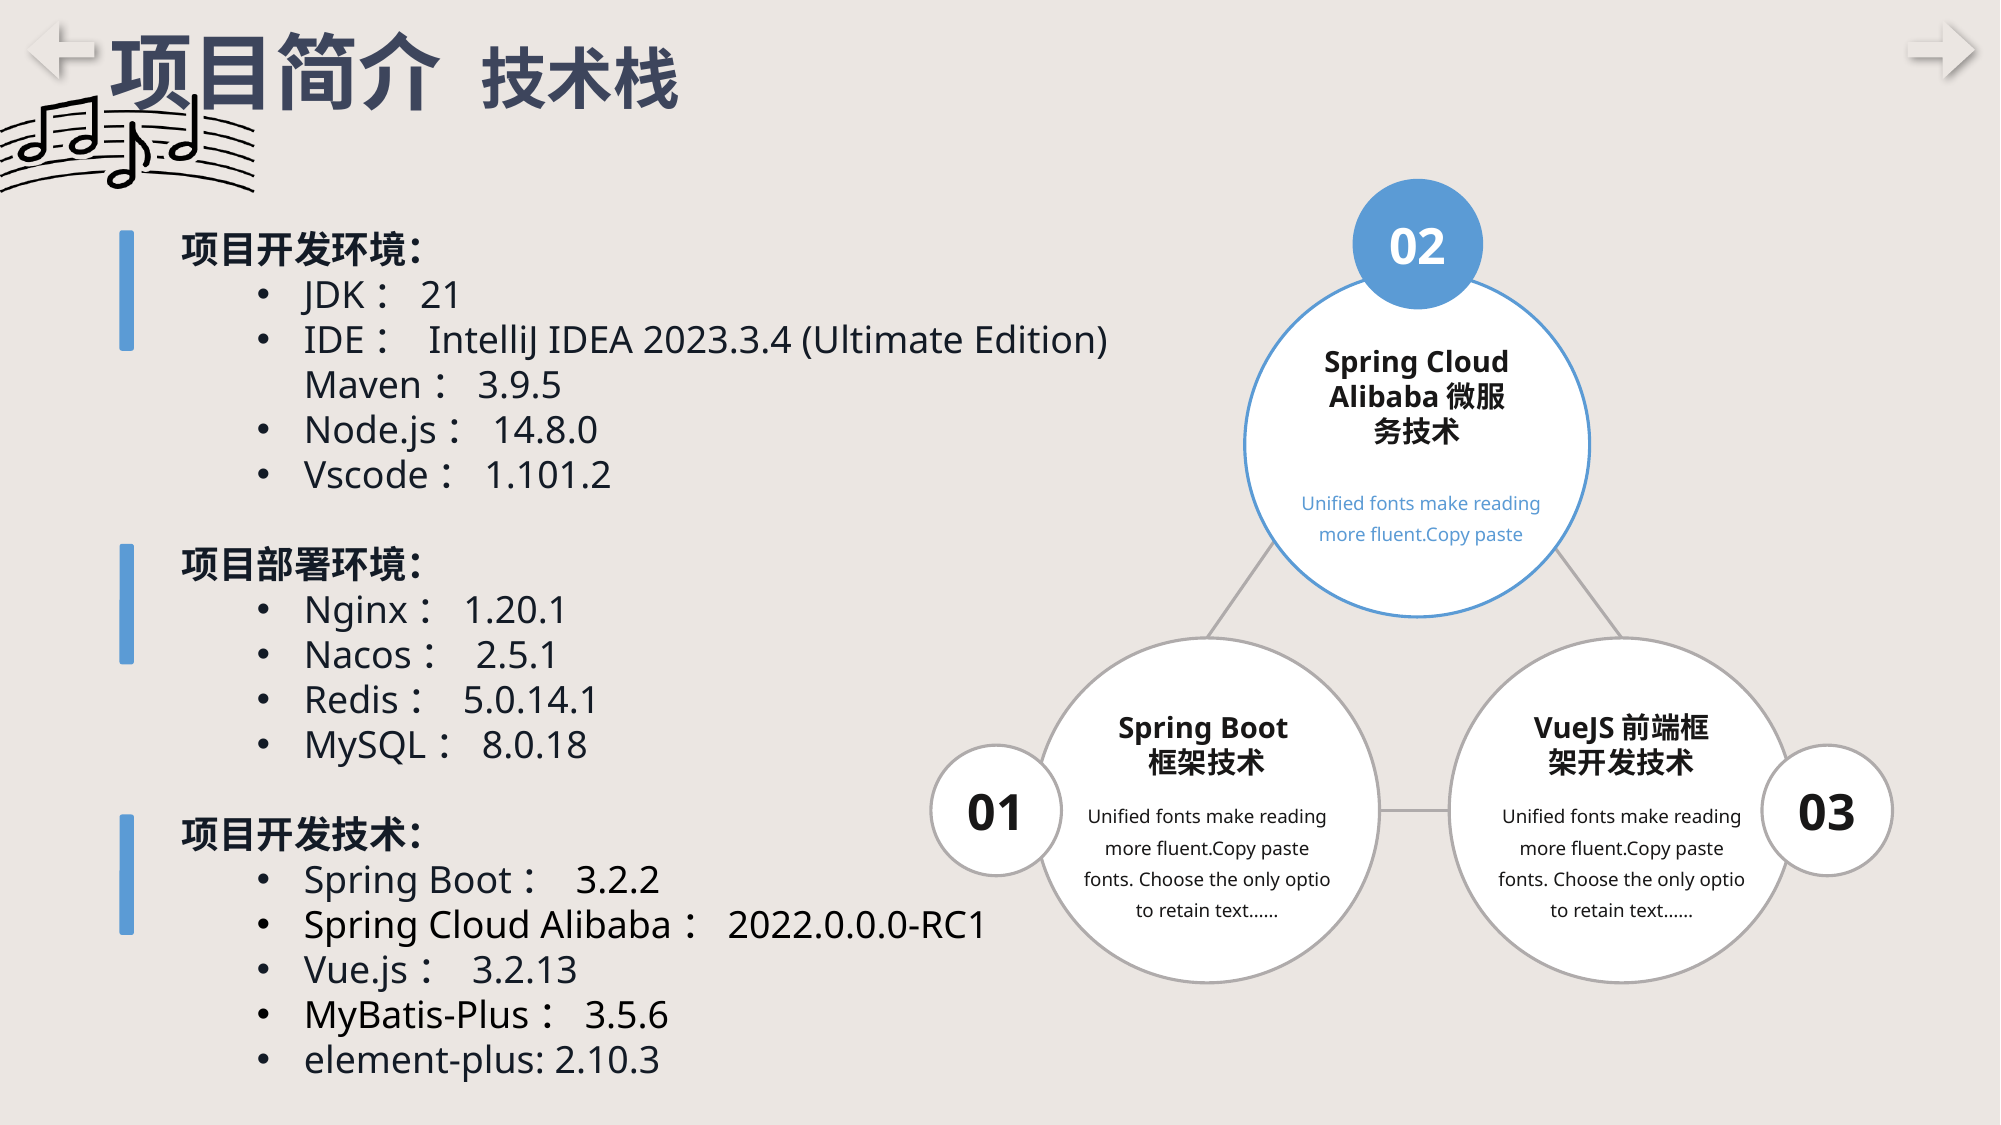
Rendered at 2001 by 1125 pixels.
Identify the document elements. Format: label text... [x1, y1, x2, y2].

picture [0, 26, 269, 266]
text_box [118, 266, 135, 352]
text_box 项目简介 技术栈 [94, 12, 1000, 128]
text_box [51, 17, 61, 26]
text_box 项目开发环境： JDK：21 IDE： IntelliJ IDEA 2023.3.4 (Ultimate Edition) Maven：3.9.5 Node.js：14.8.0 Vscode：1.101.2 项目部署环境： Nginx：1.20.1 Nacos： 2.5.1 Redis： 5.0.14.1 MySQL：8.0.18 项目开发技术： Spring Boot： 3.2.2 Spring Cloud Alibaba：2022.0.0.0-RC1 Vue.js： 3.2.13 MyBatis-Plus：3.5.6 element-plus: 2.10.3 [167, 218, 1167, 1089]
text_box [118, 813, 135, 936]
text_box [118, 542, 135, 666]
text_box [930, 178, 1893, 983]
text_box [1906, 17, 1977, 82]
